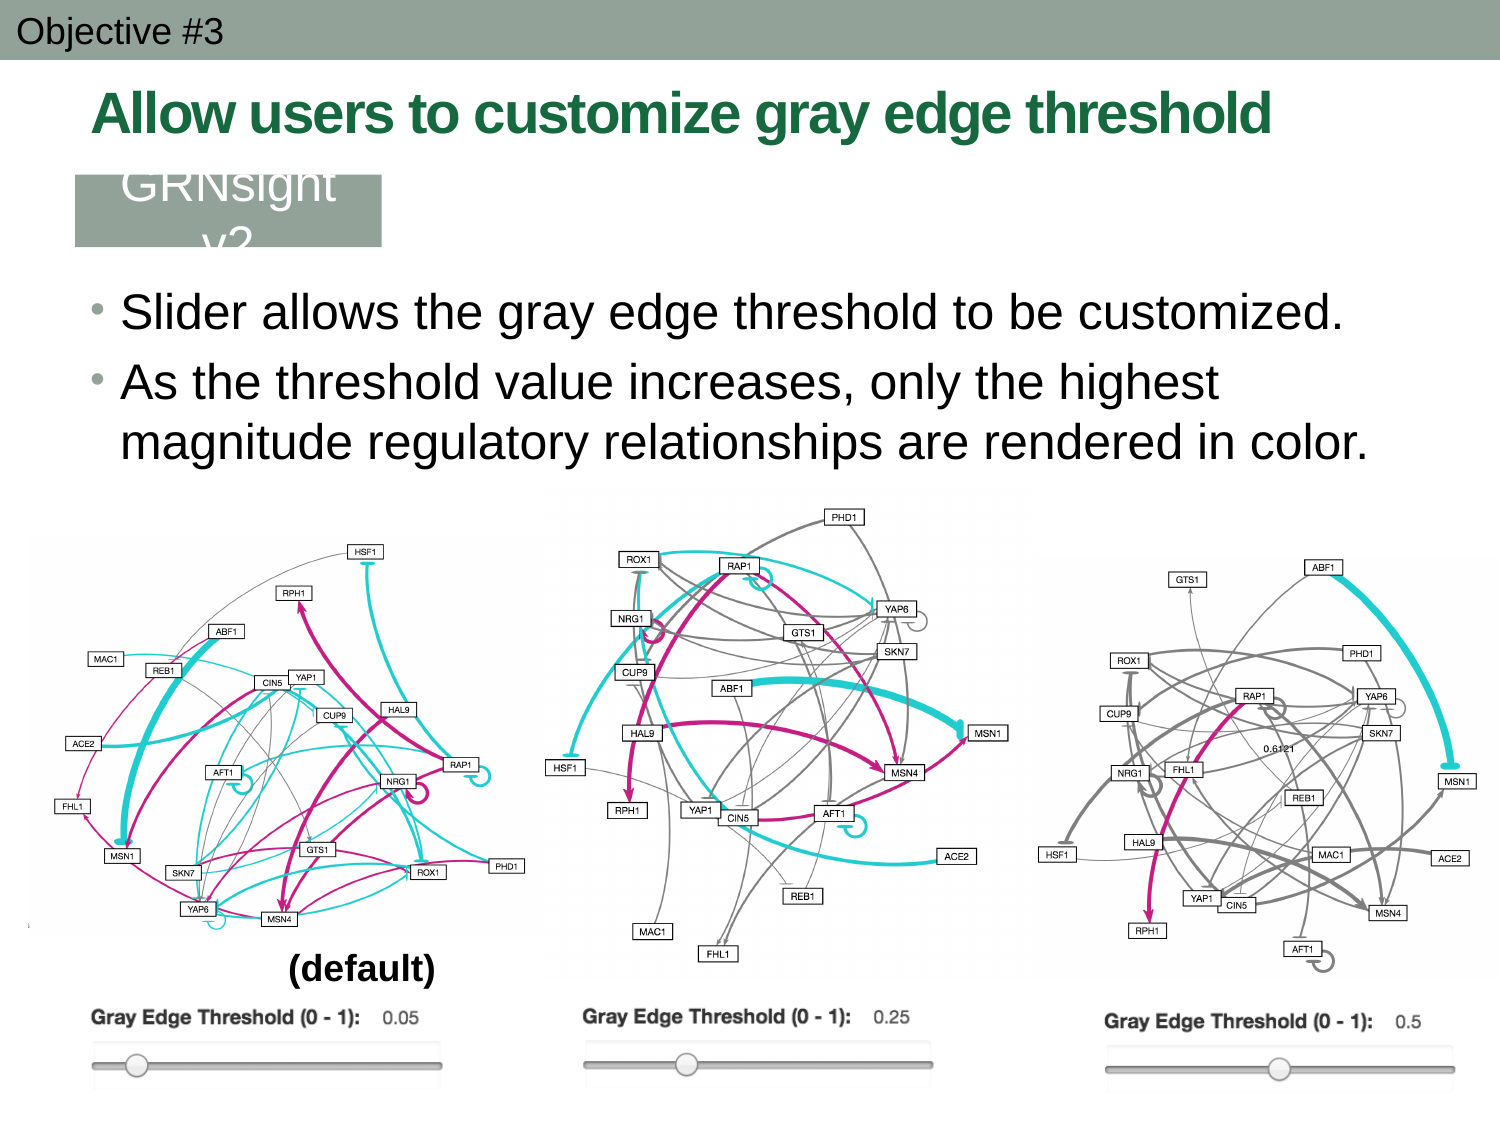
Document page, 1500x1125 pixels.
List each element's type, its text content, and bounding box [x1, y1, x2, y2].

list Slider allows the gray edge threshold to be customized. As the threshold value increases, only the highest magnitude regulatory relationships are rendered in color. [956, 986, 1425, 1038]
picture [1079, 996, 1472, 1117]
picture [74, 996, 453, 1100]
title Allow users to customize gray edge threshold [75, 29, 1425, 192]
list Slider allows the gray edge threshold to be customized. As the threshold value increases, only the highest magnitude regulatory relationships are rendered in color. [75, 948, 550, 1038]
text_box Objective #3 [1, 0, 240, 60]
picture [551, 987, 949, 1103]
picture [28, 485, 1500, 979]
text_box GRNsight v2 [73, 172, 384, 249]
list Slider allows the gray edge threshold to be customized. As the threshold value increases, only the highest magnitude regulatory relationships are rendered in color. [75, 271, 1425, 552]
